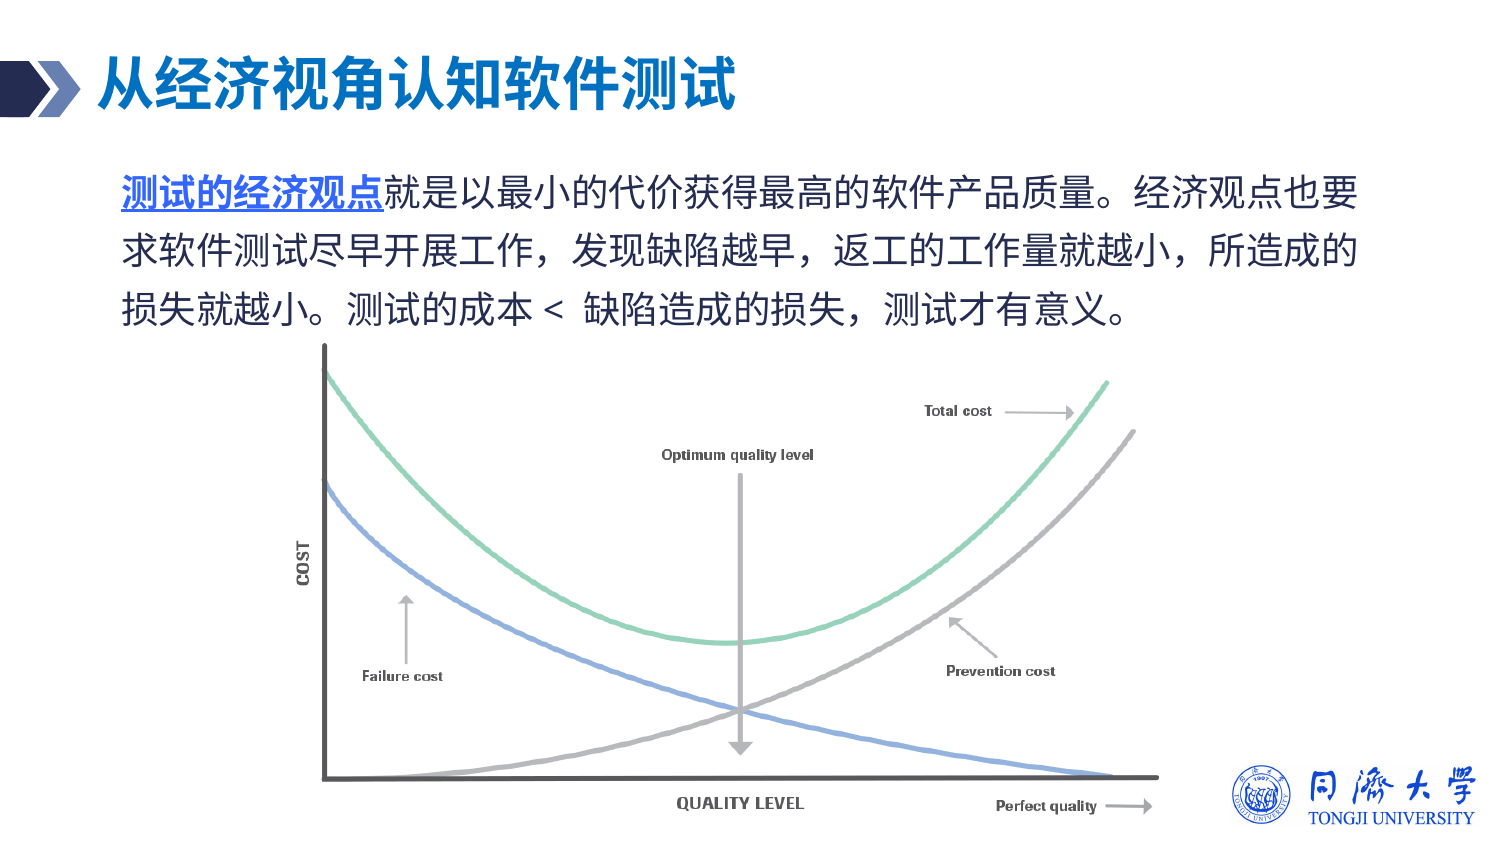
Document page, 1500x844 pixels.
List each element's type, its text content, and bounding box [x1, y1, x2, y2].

title 从经济视角认知软件测试 [81, 24, 1347, 148]
picture [285, 340, 1167, 820]
picture [1230, 763, 1480, 827]
list 测试的经济观点就是以最小的代价获得最高的软件产品质量。经济观点也要求软件测试尽早开展工作，发现缺陷越早，返工的工作量就越小，所造成的损失就越小。测试的成本< 缺陷造成的损失，测试才有意义。 [106, 147, 1394, 361]
